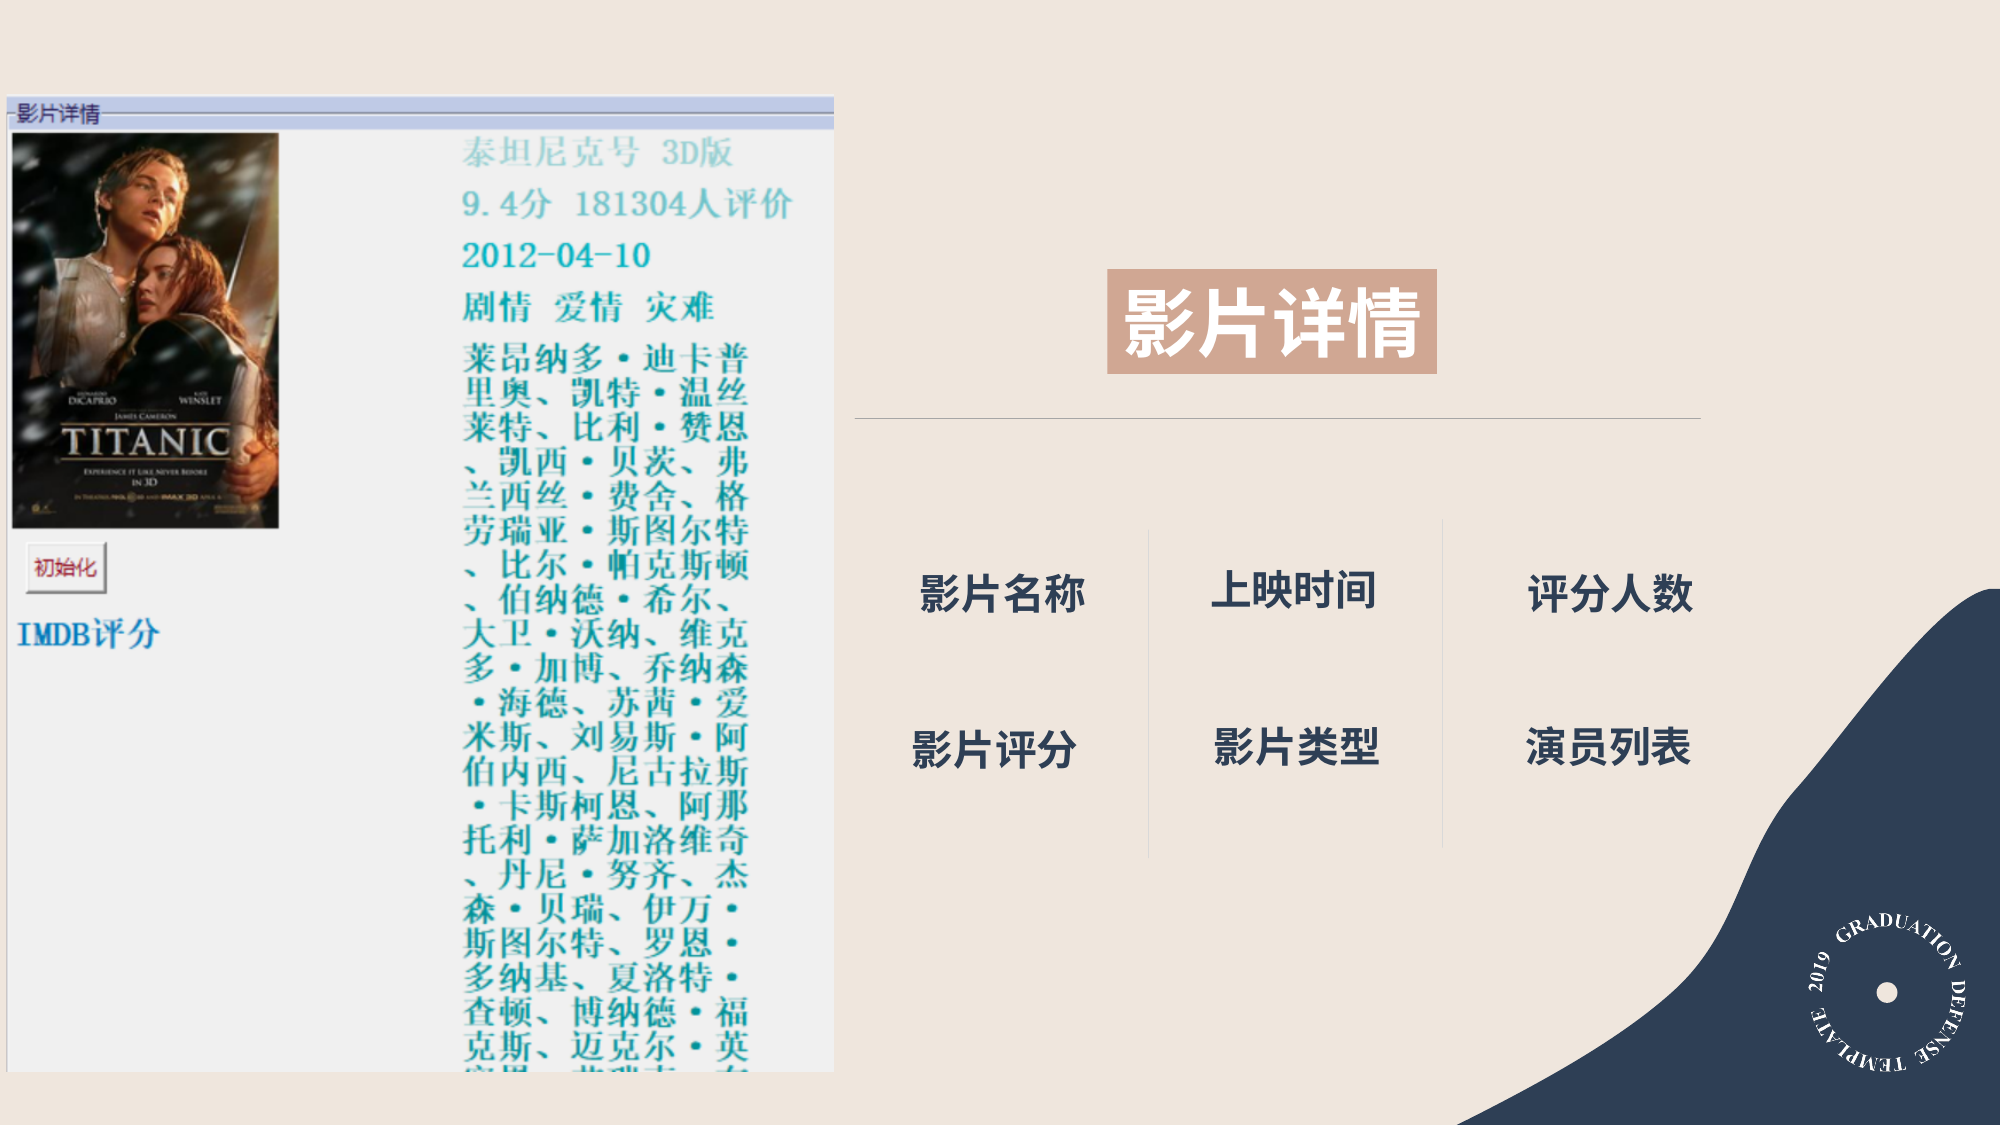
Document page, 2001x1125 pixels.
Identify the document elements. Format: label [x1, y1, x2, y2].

text_box [1454, 587, 2000, 1125]
text_box [1808, 913, 1966, 1072]
picture [6, 94, 834, 1072]
text_box [854, 269, 1731, 858]
